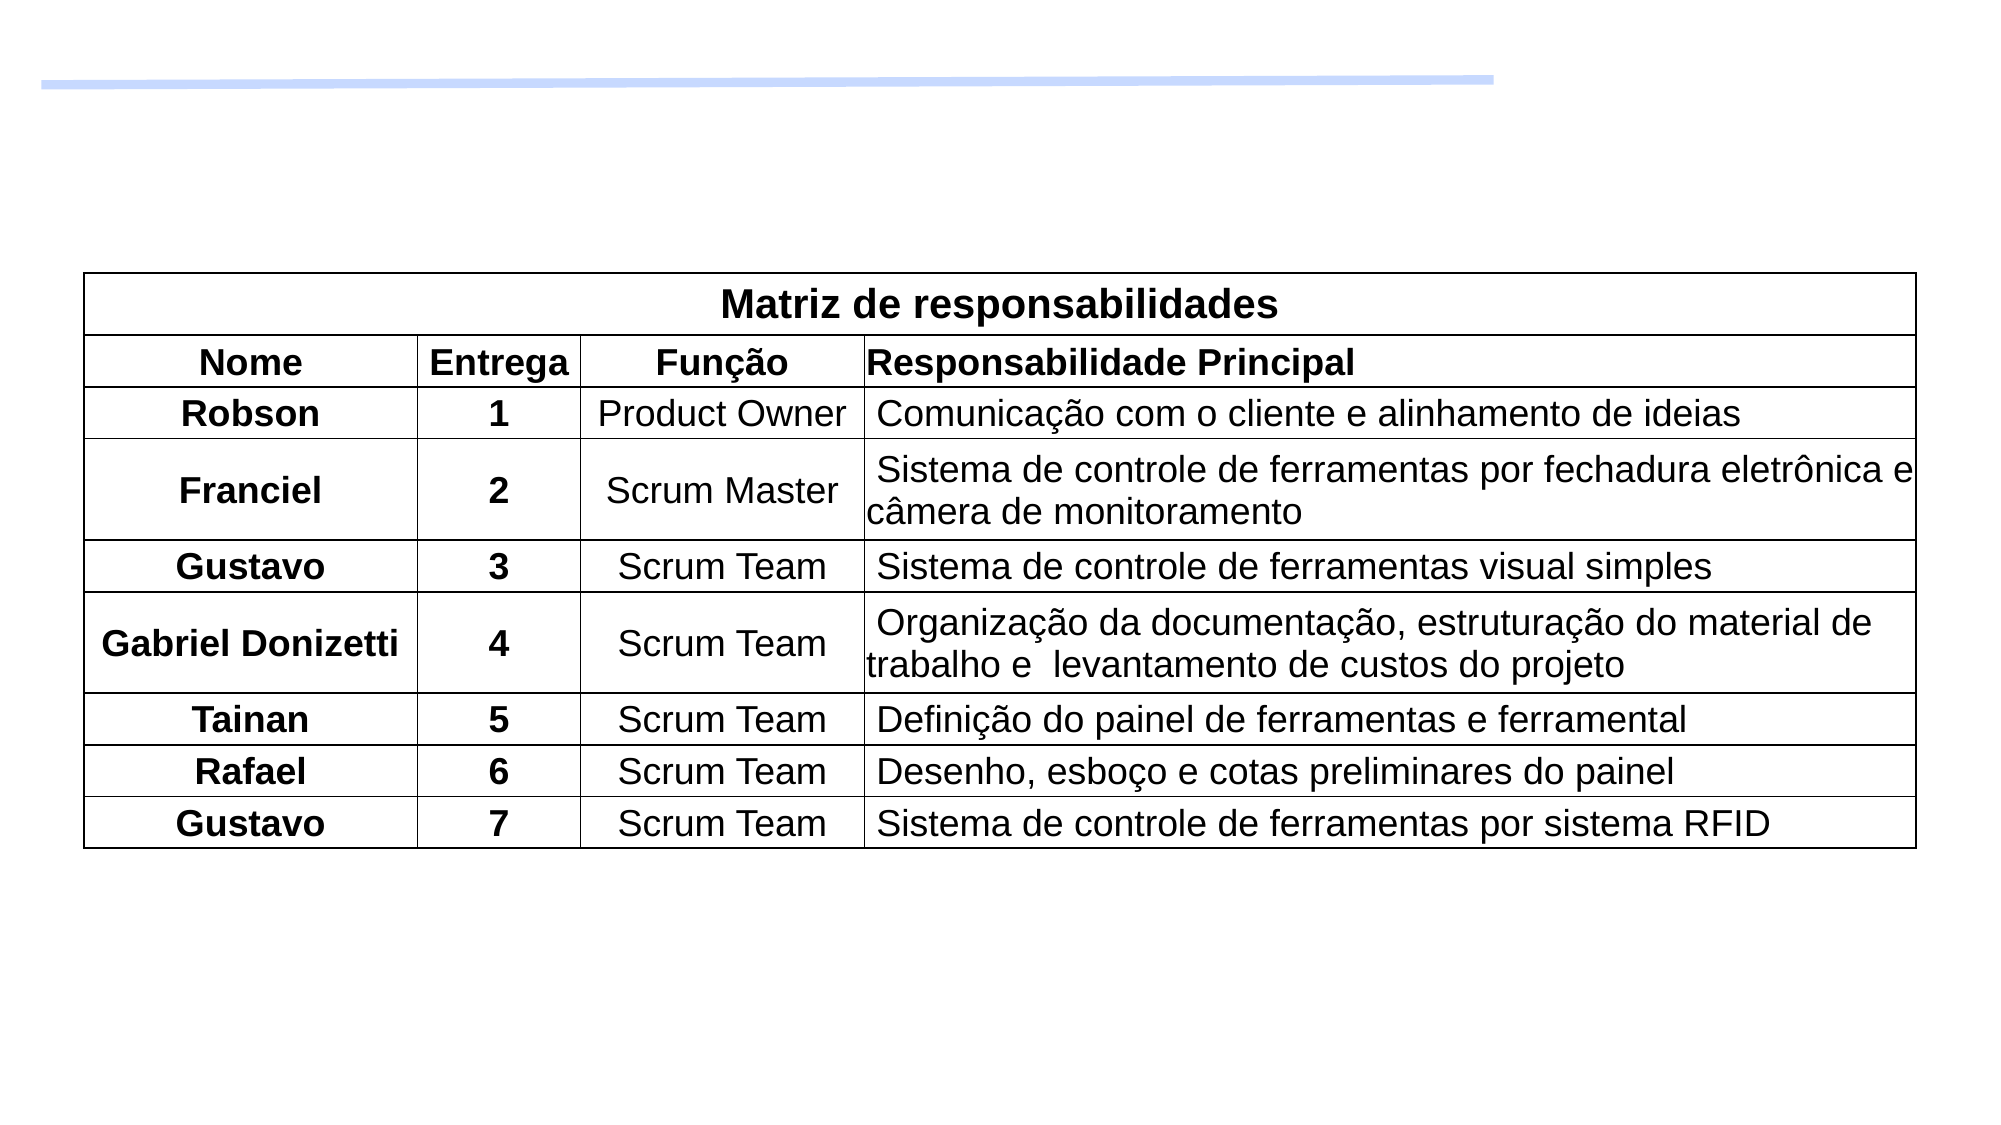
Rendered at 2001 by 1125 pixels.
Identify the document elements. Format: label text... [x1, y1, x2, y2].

table_cell Sistema de controle de ferramentas por sistema RFID [865, 797, 1915, 847]
table_cell Rafael [85, 746, 417, 796]
table_cell Sistema de controle de ferramentas visual simples [865, 541, 1915, 591]
table_cell 4 [418, 593, 580, 692]
table_header Matriz de responsabilidades [85, 274, 1915, 334]
table_cell Product Owner [581, 388, 864, 438]
table_cell Tainan [85, 694, 417, 744]
table_cell 7 [418, 797, 580, 847]
table_cell Scrum Master [581, 439, 864, 539]
table_cell Gustavo [85, 541, 417, 591]
table_cell Robson [85, 388, 417, 438]
table_cell Comunicação com o cliente e alinhamento de ideias [865, 388, 1915, 438]
table_cell Sistema de controle de ferramentas por fechadura eletrônica e câmera de monitoramento [865, 439, 1915, 539]
table_cell Gustavo [85, 797, 417, 847]
table_cell Entrega [418, 336, 580, 386]
table_cell Scrum Team [581, 746, 864, 796]
table_cell Função [581, 336, 864, 386]
table_cell 5 [418, 694, 580, 744]
table_cell Scrum Team [581, 541, 864, 591]
table_cell Desenho, esboço e cotas preliminares do painel [865, 746, 1915, 796]
table_cell 1 [418, 388, 580, 438]
table_cell Responsabilidade Principal [865, 336, 1915, 386]
table_cell Organização da documentação, estruturação do material de trabalho e levantamento de custos do projeto [865, 593, 1915, 692]
table_cell Nome [85, 336, 417, 386]
table_cell 6 [418, 746, 580, 796]
table_cell 2 [418, 439, 580, 539]
table_cell Scrum Team [581, 593, 864, 692]
table_cell Gabriel Donizetti [85, 593, 417, 692]
table_cell Scrum Team [581, 694, 864, 744]
table_cell Franciel [85, 439, 417, 539]
table_cell 3 [418, 541, 580, 591]
table_cell Scrum Team [581, 797, 864, 847]
table_cell Definição do painel de ferramentas e ferramental [865, 694, 1915, 744]
